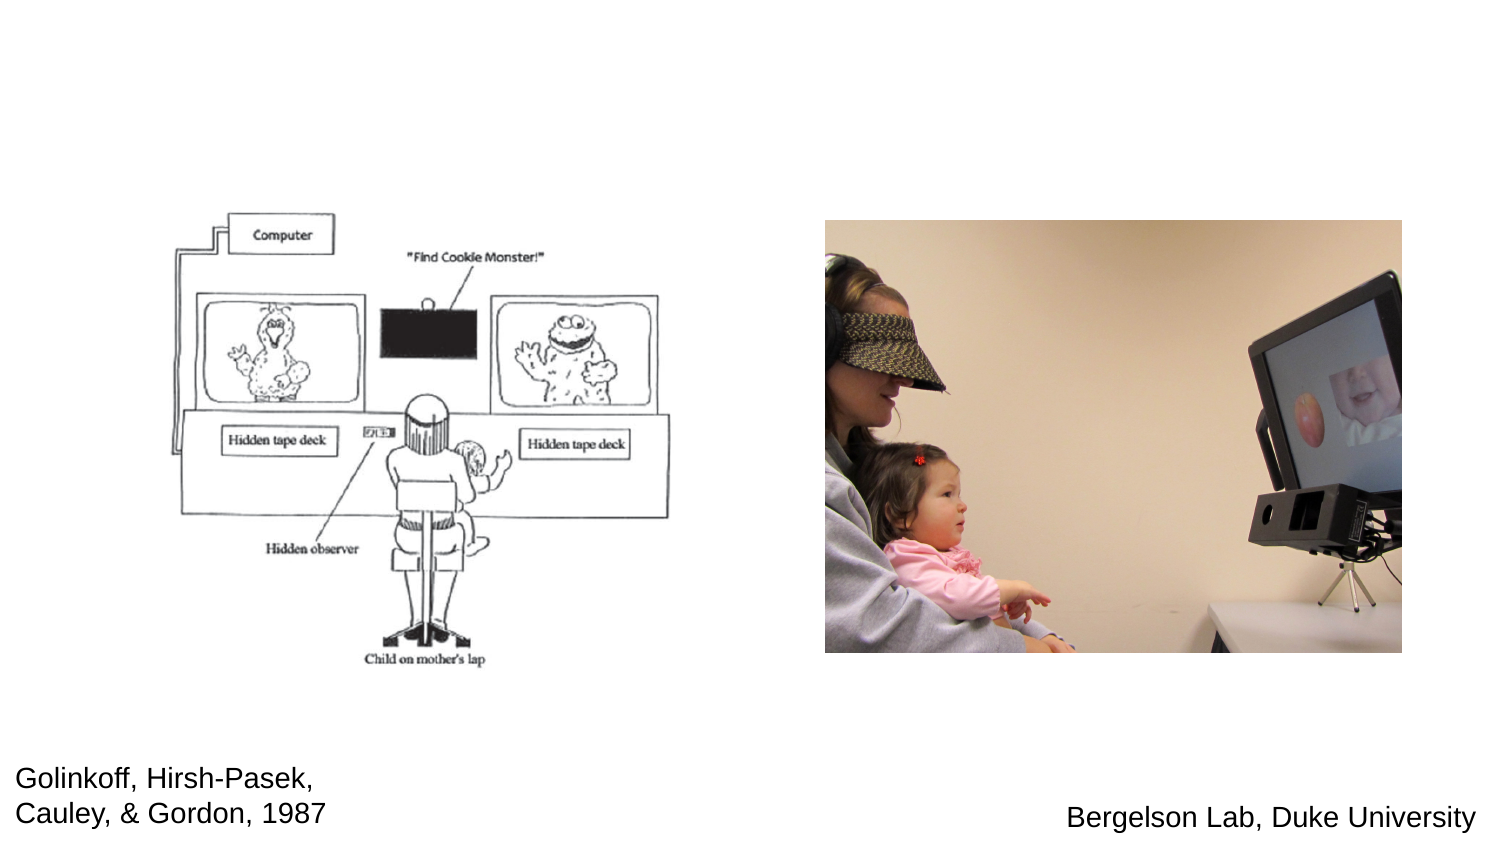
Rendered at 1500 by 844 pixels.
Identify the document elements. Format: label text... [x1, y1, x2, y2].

picture [825, 219, 1403, 653]
picture [141, 202, 707, 674]
text_box Golinkoff, Hirsh-Pasek, Cauley, & Gordon, 1987 [0, 744, 363, 820]
text_box Bergelson Lab, Duke University [1051, 782, 1500, 844]
